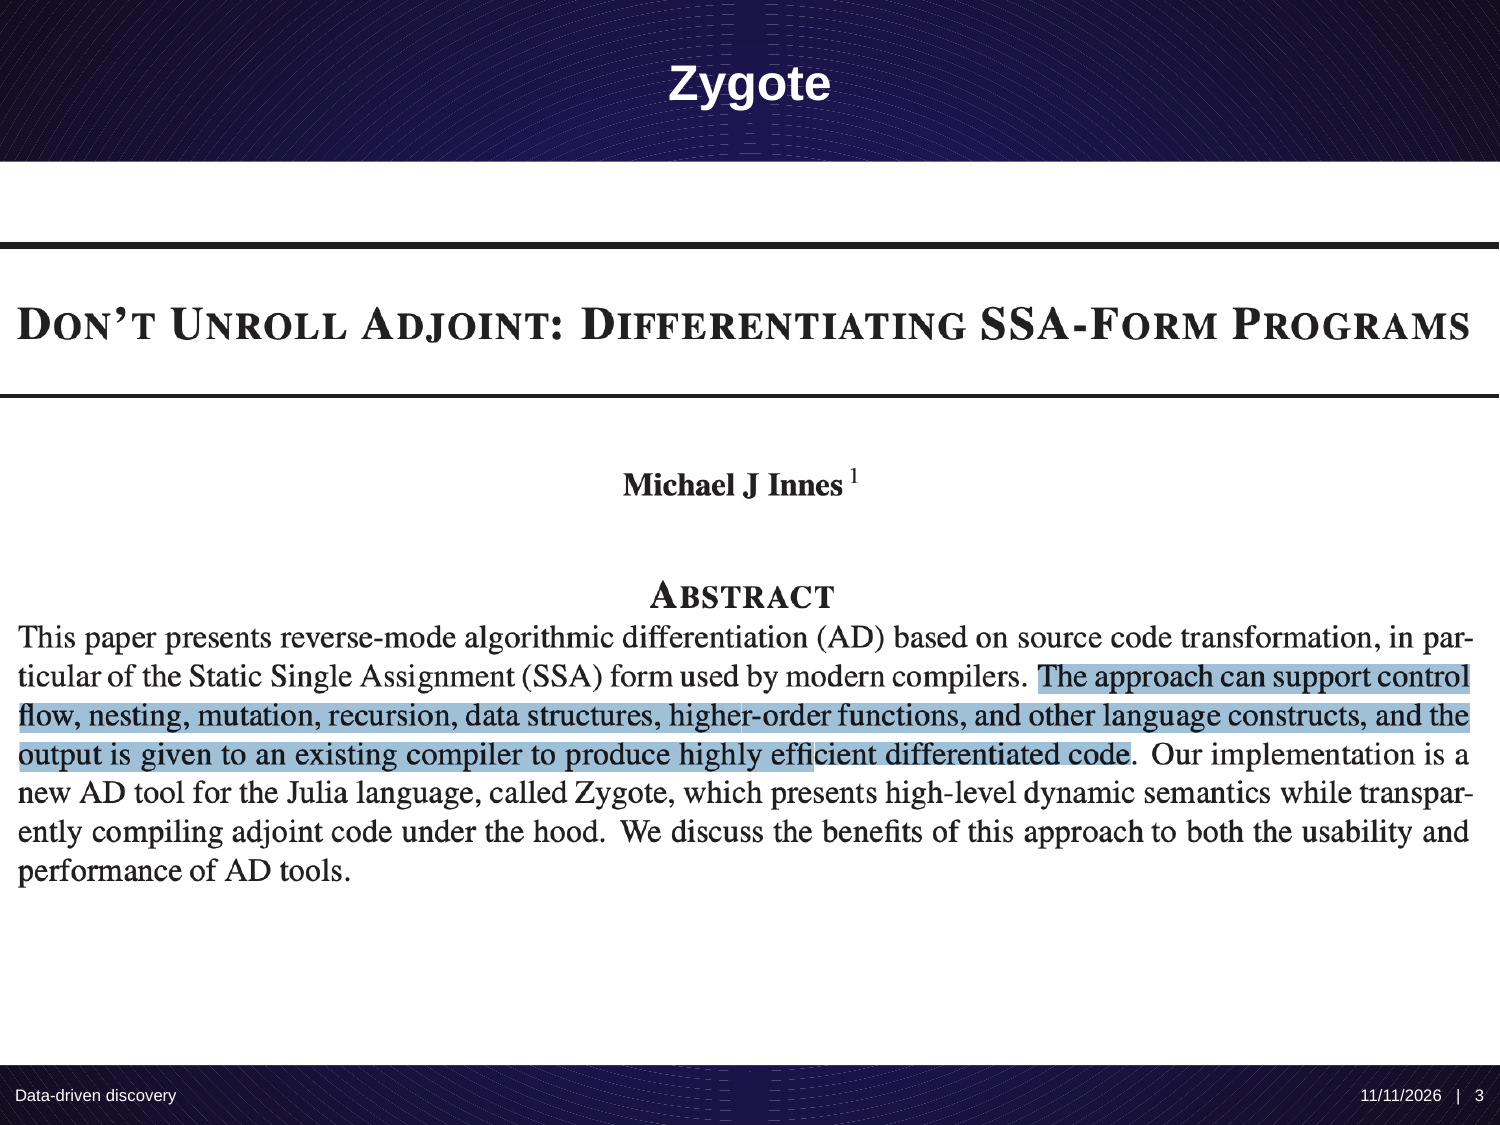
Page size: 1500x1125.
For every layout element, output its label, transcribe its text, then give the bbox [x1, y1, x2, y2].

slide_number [1148, 1064, 1499, 1125]
picture [0, 220, 1500, 904]
footer Data-driven discovery [0, 1064, 544, 1125]
title Zygote [75, 0, 1425, 162]
